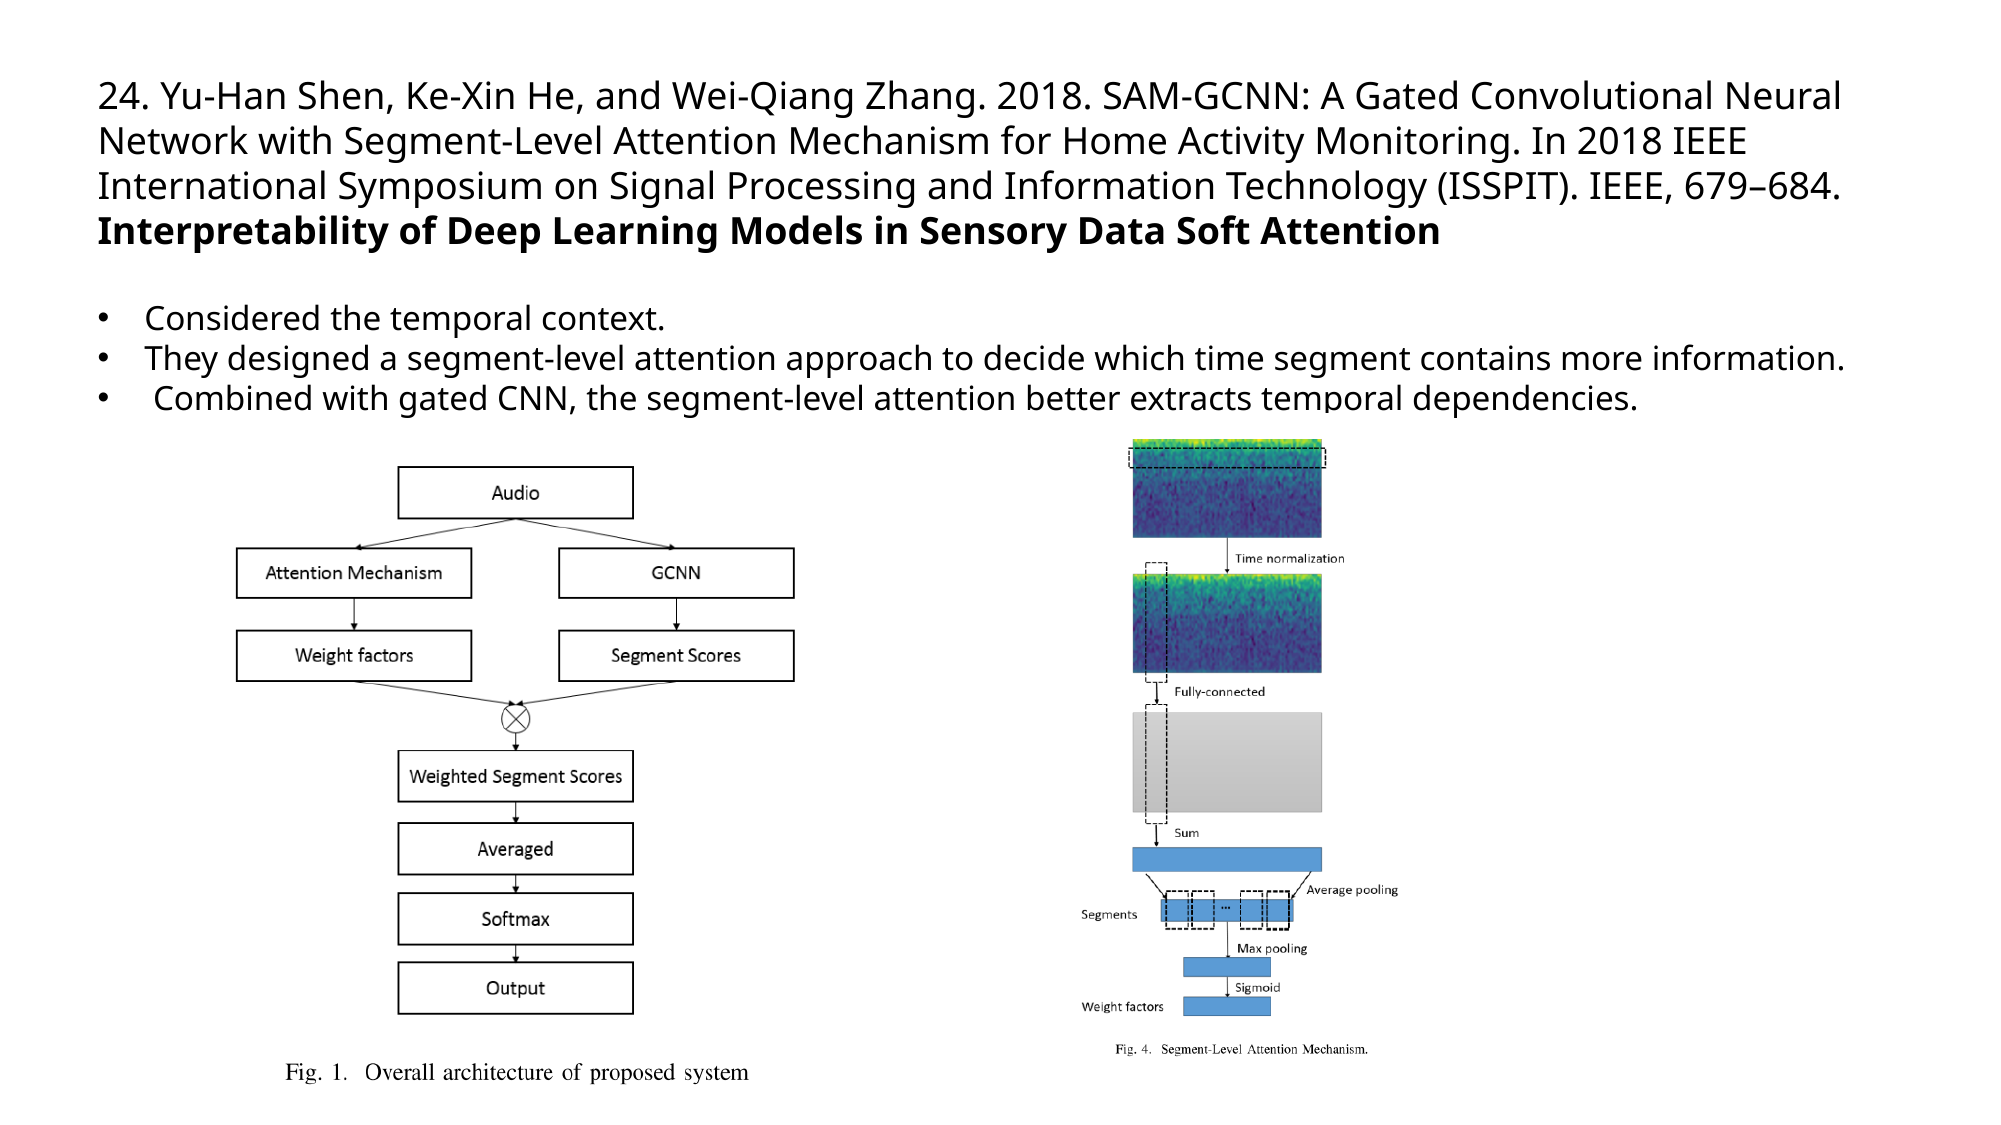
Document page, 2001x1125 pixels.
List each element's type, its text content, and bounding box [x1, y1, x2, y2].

picture [162, 439, 845, 1106]
picture [1020, 413, 1447, 1068]
text_box 24. Yu-Han Shen, Ke-Xin He, and Wei-Qiang Zhang. 2018. SAM-GCNN: A Gated Convolutional Neural Network with Segment-Level Attention Mechanism for Home Activity Monitoring. In 2018 IEEE International Symposium on Signal Processing and Information Technology (ISSPIT). IEEE, 679–684. Interpretability of Deep Learning Models in Sensory Data Soft Attention Considered the temporal context. They designed a segment-level attention approach to decide which time segment contains more information. Combined with gated CNN, the segment-level attention better extracts temporal dependencies. [82, 64, 1917, 470]
